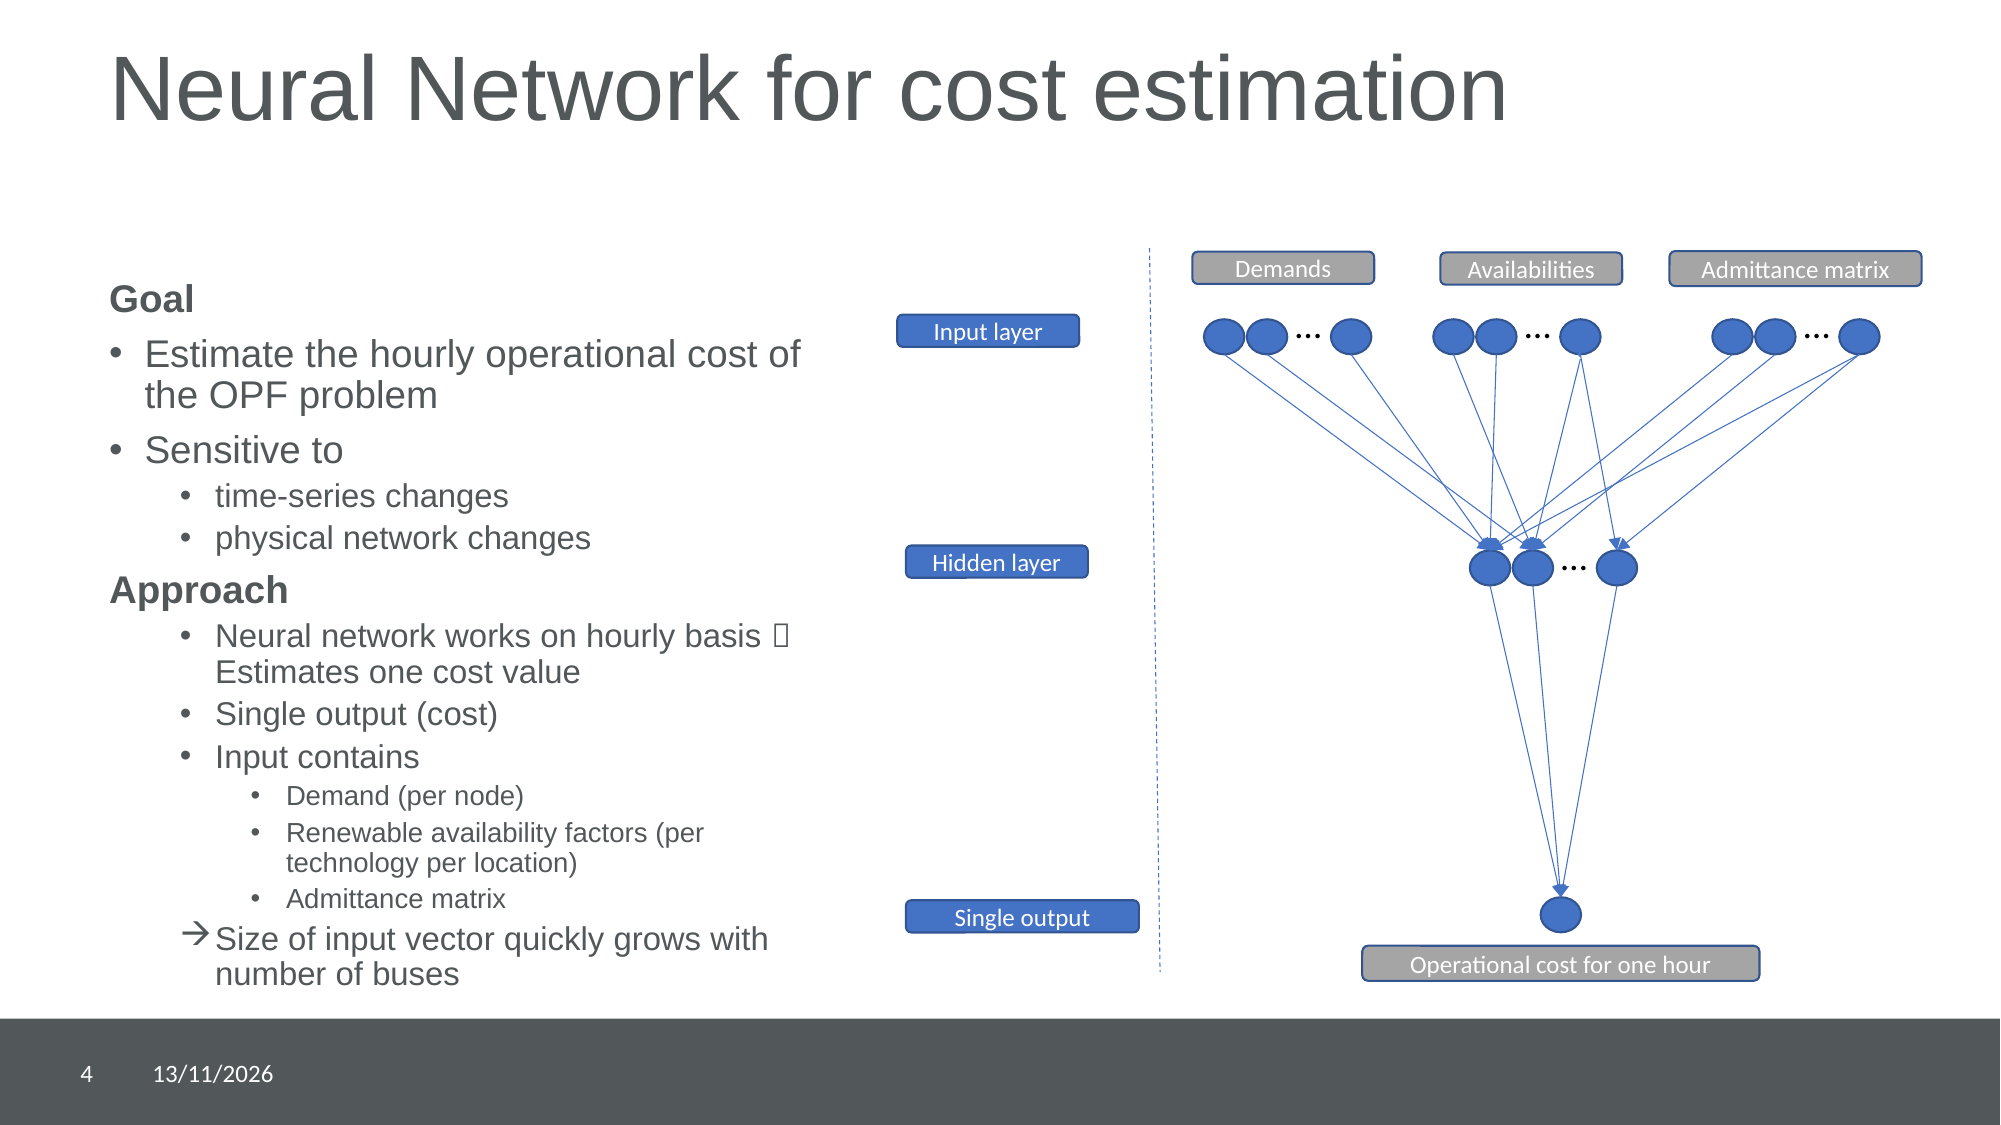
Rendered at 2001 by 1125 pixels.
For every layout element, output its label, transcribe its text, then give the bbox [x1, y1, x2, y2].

text_box Neural Network for cost estimation [94, 33, 1906, 223]
text_box Demands [1191, 250, 1376, 285]
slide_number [137, 1042, 298, 1103]
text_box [1580, 354, 1617, 551]
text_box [1203, 293, 1372, 355]
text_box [1453, 354, 1532, 551]
text_box Operational cost for one hour [1361, 944, 1761, 982]
slide_number 4 [29, 1042, 109, 1103]
text_box Hidden layer [904, 544, 1089, 579]
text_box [1560, 585, 1617, 898]
text_box [1539, 898, 1583, 934]
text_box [1266, 354, 1453, 551]
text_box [1433, 293, 1601, 354]
text_box Admittance matrix [1668, 250, 1923, 288]
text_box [1532, 354, 1580, 551]
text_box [1490, 585, 1560, 898]
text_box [1224, 354, 1266, 551]
text_box Input layer [896, 313, 1081, 348]
text_box Availabilities [1439, 251, 1624, 286]
text_box Single output [904, 899, 1140, 934]
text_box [1617, 354, 1860, 551]
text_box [1712, 293, 1880, 355]
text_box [1469, 551, 1638, 586]
text_box Goal Estimate the hourly operational cost of the OPF problem Sensitive to time-series changes physical network changes Approach Neural network works on hourly basis  Estimates one cost value Single output (cost) Input contains Demand (per node) Renewable availability factors (per technology per location) Admittance matrix Size of input vector quickly grows with number of buses [94, 271, 821, 1004]
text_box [1149, 248, 1161, 973]
